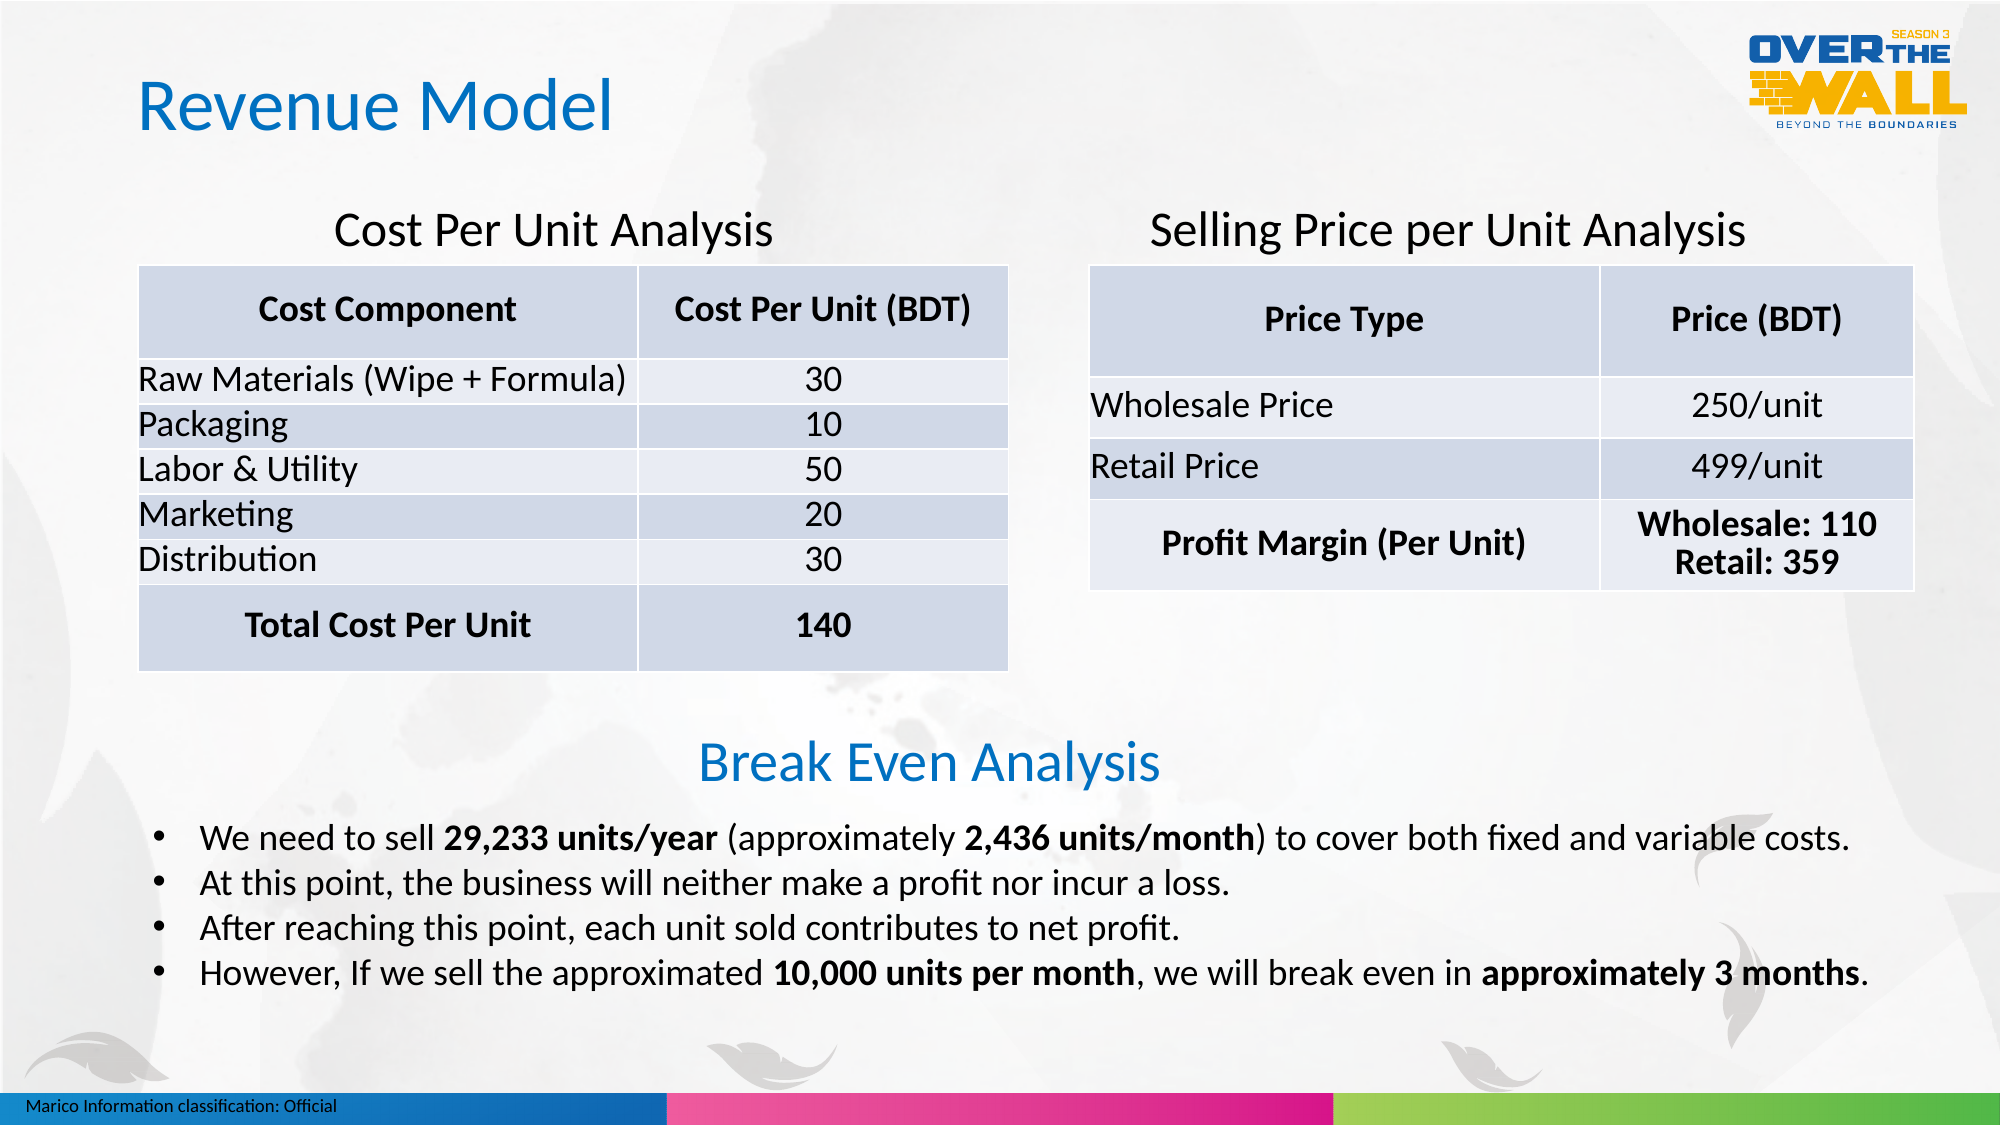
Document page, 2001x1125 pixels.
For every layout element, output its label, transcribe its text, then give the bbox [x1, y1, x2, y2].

table_cell Wholesale Price [1090, 378, 1599, 437]
text_box Selling Price per Unit Analysis [1134, 189, 1802, 265]
picture [0, 0, 2000, 1125]
table_cell Profit Margin (Per Unit) [1090, 500, 1599, 590]
table_cell Raw Materials (Wipe + Formula) [139, 360, 637, 403]
table_cell Distribution [139, 540, 637, 584]
table_cell Total Cost Per Unit [139, 585, 637, 671]
text_box Cost Per Unit Analysis [319, 189, 827, 265]
table_cell 20 [639, 495, 1008, 539]
table_cell Labor & Utility [139, 450, 637, 493]
table_cell 499/unit [1601, 439, 1913, 499]
text_box We need to sell 29,233 units/year (approximately 2,436 units/month) to cover both fixed and variable costs. At this point, the business will neither make a profit nor incur a loss. After reaching this point, each unit sold contributes to net profit. However, If we sell the approximated 10,000 units per month, we will break even in approximately 3 months. [137, 805, 1894, 1046]
table_cell 30 [639, 360, 1008, 403]
table_header Cost Per Unit (BDT) [639, 266, 1008, 358]
table_header Cost Component [139, 266, 637, 358]
table_header Price (BDT) [1601, 266, 1913, 376]
table_cell Packaging [139, 405, 637, 448]
table_header Price Type [1090, 266, 1599, 376]
table_cell 10 [639, 405, 1008, 448]
table_cell 250/unit [1601, 378, 1913, 437]
table_cell 140 [639, 585, 1008, 671]
table_cell 30 [639, 540, 1008, 584]
table_cell Retail Price [1090, 439, 1599, 499]
table_cell Marketing [139, 495, 637, 539]
text_box Revenue Model [137, 55, 1661, 146]
table_cell 50 [639, 450, 1008, 493]
table_cell Wholesale: 110 Retail: 359 [1601, 500, 1913, 590]
text_box Break Even Analysis [698, 723, 1303, 794]
